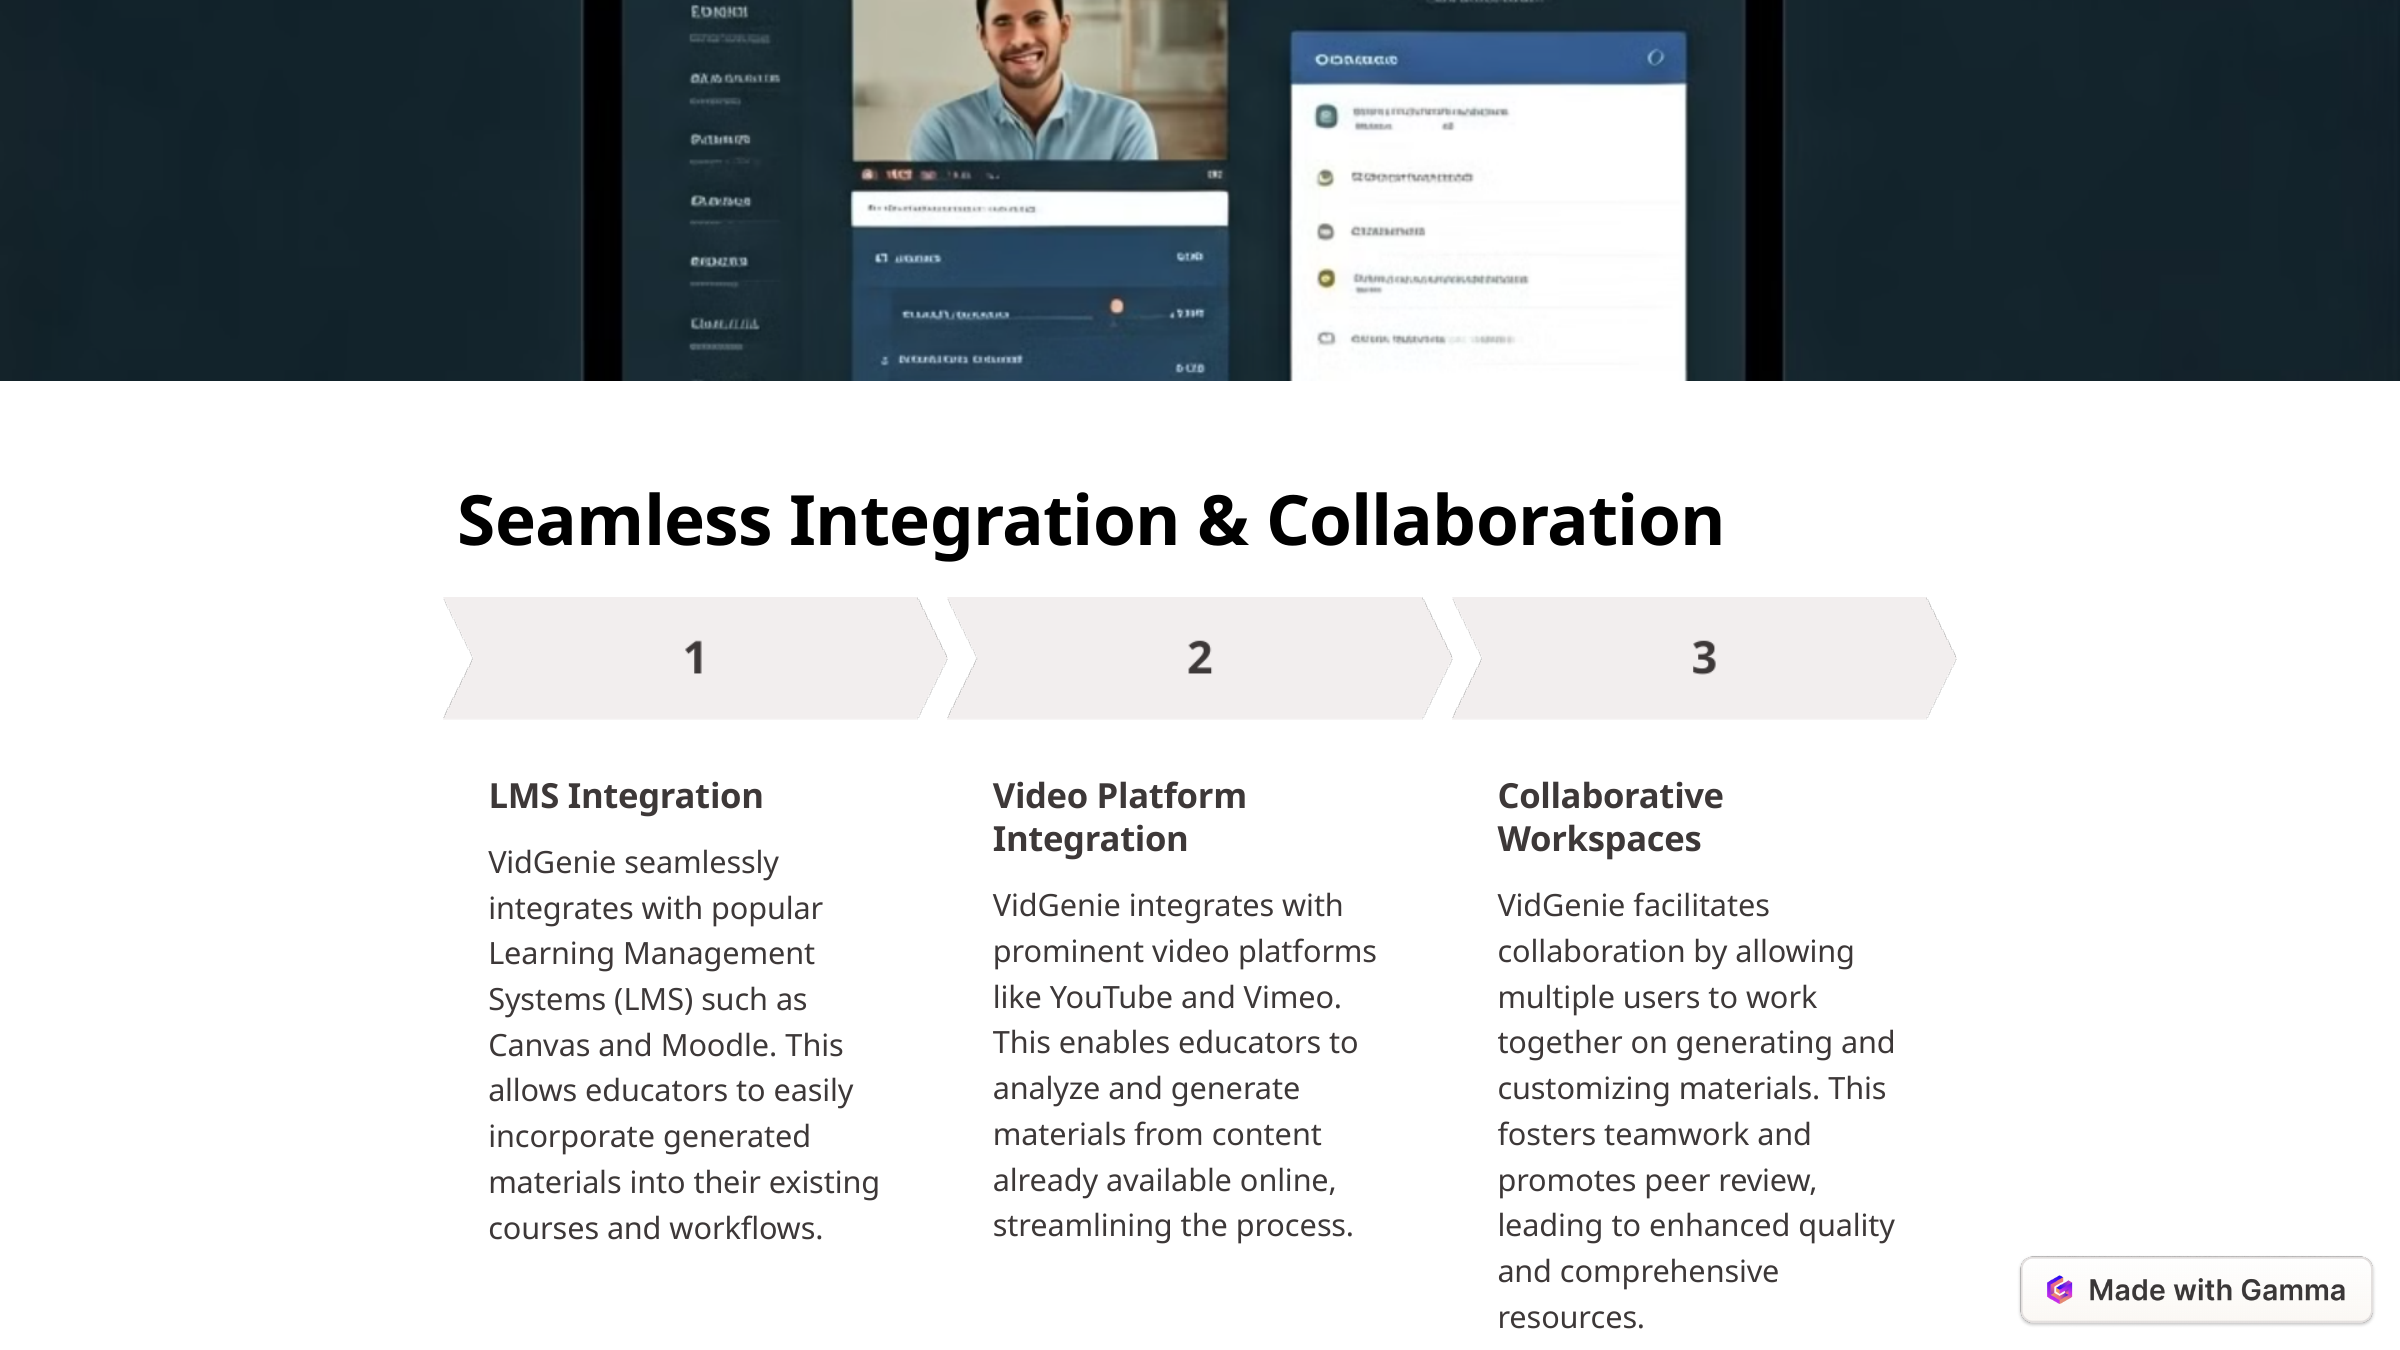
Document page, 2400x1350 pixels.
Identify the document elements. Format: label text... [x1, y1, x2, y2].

picture [0, 0, 2400, 381]
text_box [0, 381, 2400, 1350]
text_box Seamless Integration & Collaboration [443, 464, 1761, 552]
text_box VidGenie integrates with prominent video platforms like YouTube and Vimeo. This enables educators to analyze and generate materials from content already available online, streamlining the process. [978, 869, 1422, 1190]
picture [2008, 1244, 2385, 1335]
picture [443, 597, 1957, 720]
text_box Collaborative Workspaces [1482, 764, 1927, 852]
text_box VidGenie facilitates collaboration by allowing multiple users to work together on generating and customizing materials. This fosters teamwork and promotes peer review, leading to enhanced quality and comprehensive resources. [1482, 869, 1927, 1236]
text_box LMS Integration [473, 764, 820, 809]
text_box VidGenie seamlessly integrates with popular Learning Management Systems (LMS) such as Canvas and Moodle. This allows educators to easily incorporate generated materials into their existing courses and workflows. [473, 826, 918, 1147]
text_box Video Platform Integration [978, 764, 1422, 852]
